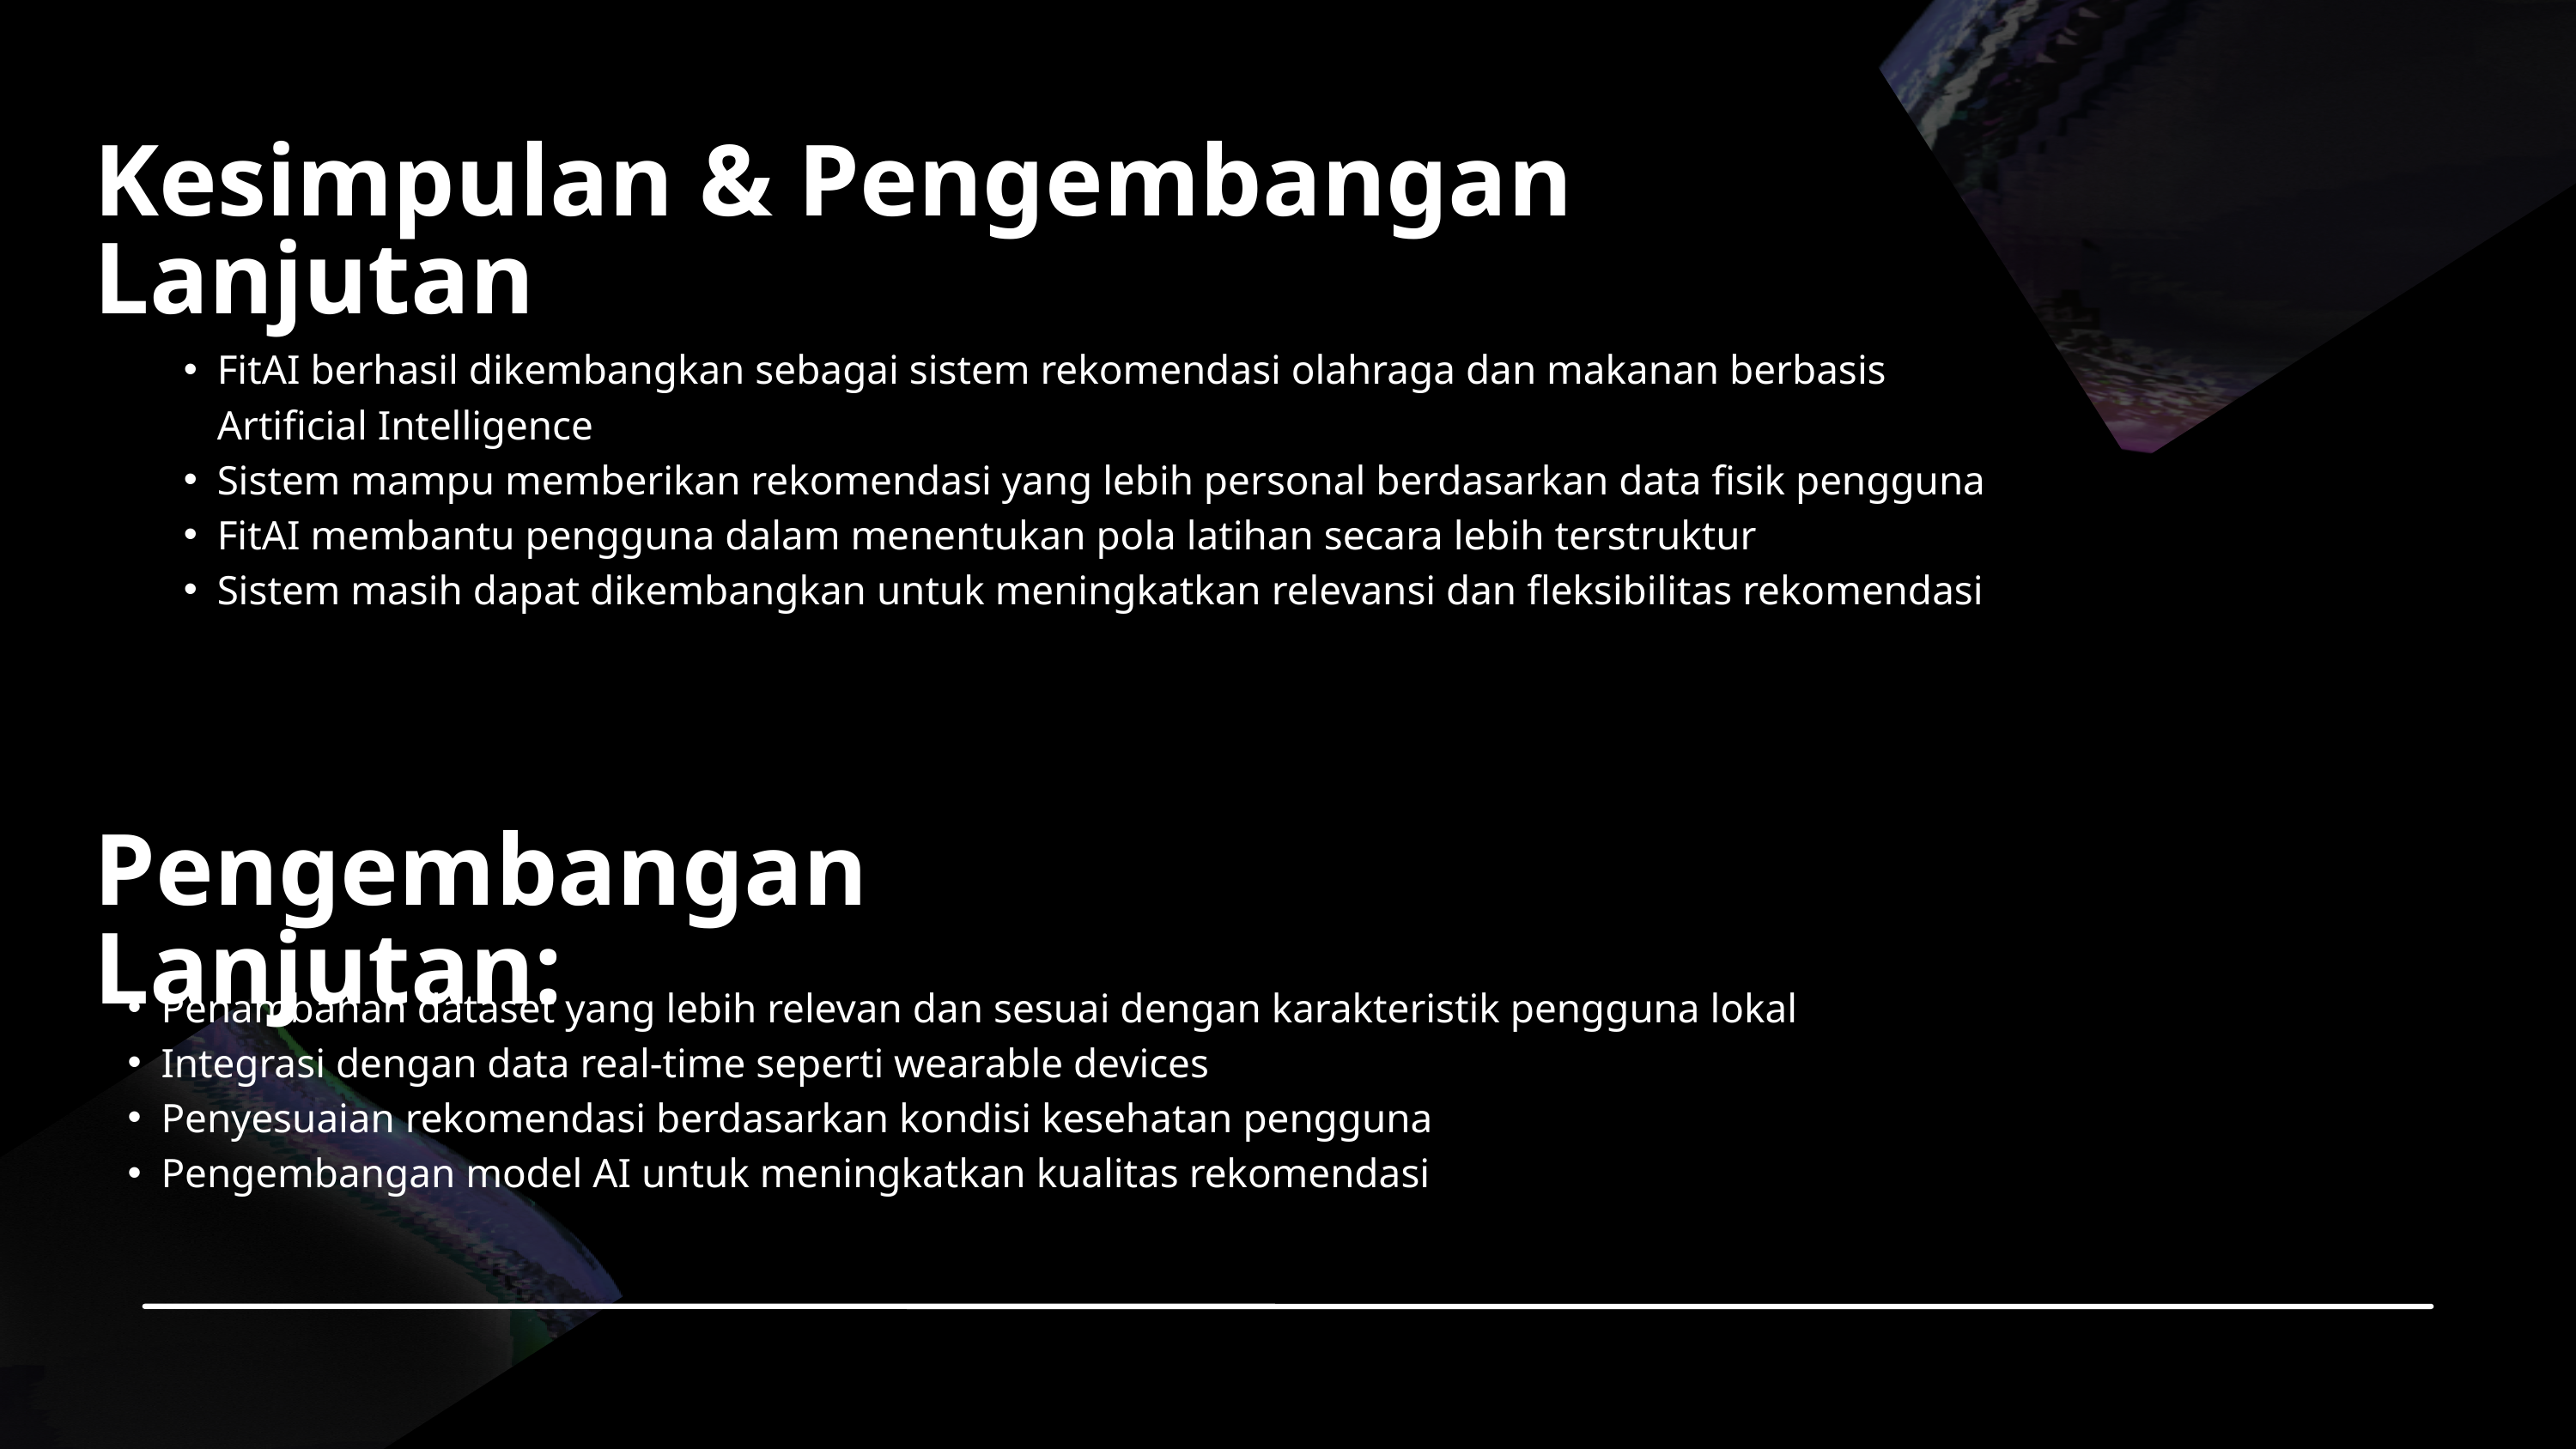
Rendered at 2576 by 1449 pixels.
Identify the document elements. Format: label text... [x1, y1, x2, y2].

text_box FitAI berhasil dikembangkan sebagai sistem rekomendasi olahraga dan makanan berbasis Artificial Intelligence Sistem mampu memberikan rekomendasi yang lebih personal berdasarkan data fisik pengguna FitAI membantu pengguna dalam menentukan pola latihan secara lebih terstruktur Sistem masih dapat dikembangkan untuk meningkatkan relevansi dan fleksibilitas rekomendasi [149, 336, 2043, 668]
text_box Kesimpulan & Pengembangan Lanjutan [94, 136, 1954, 334]
text_box [1835, 0, 2576, 466]
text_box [94, 832, 1987, 1249]
text_box [0, 1100, 649, 1449]
